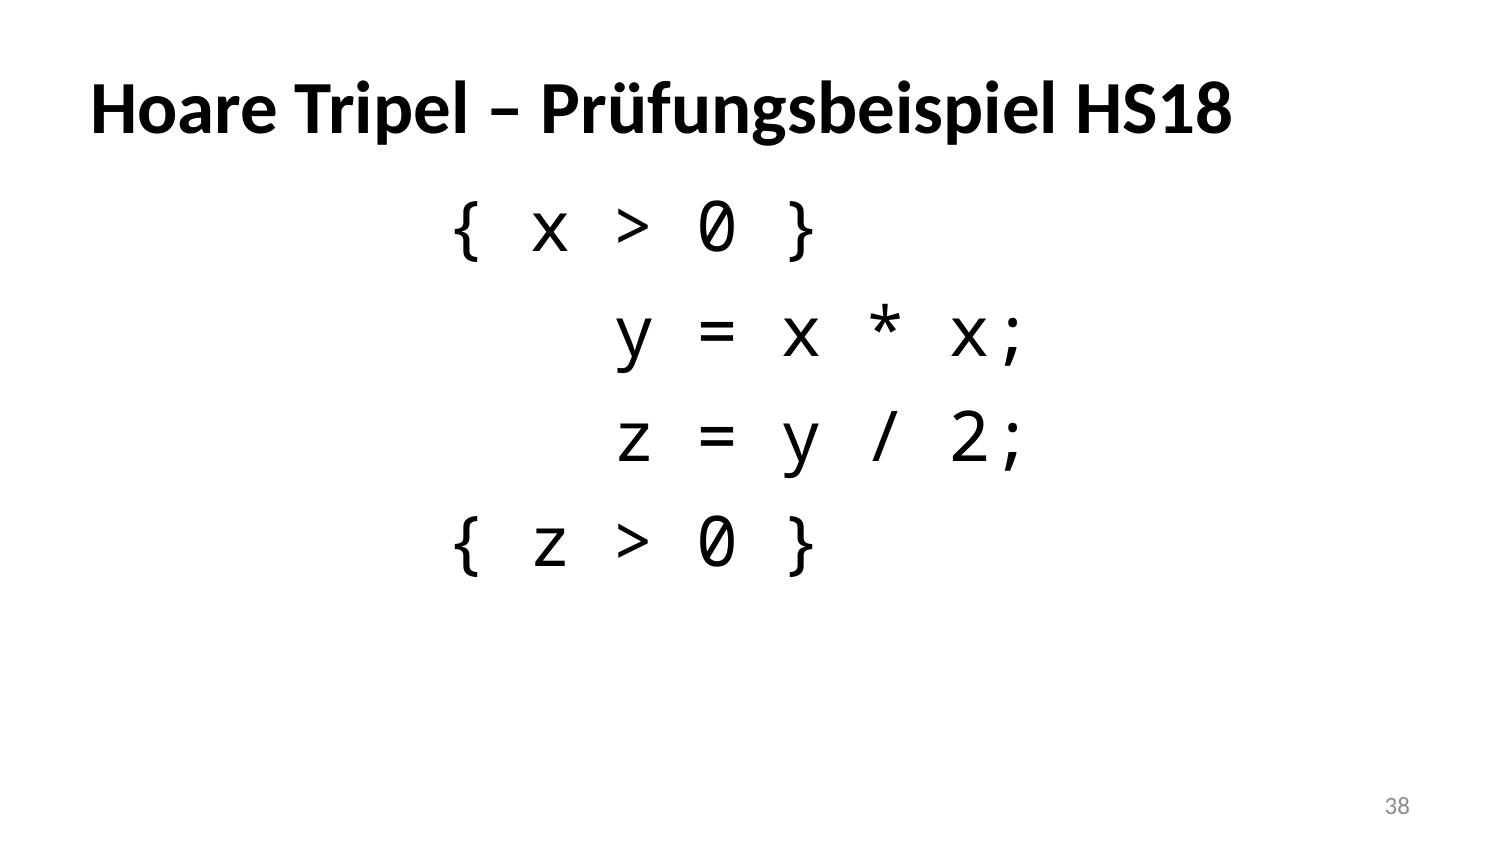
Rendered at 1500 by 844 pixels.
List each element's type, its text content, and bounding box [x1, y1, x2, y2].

title Hoare Tripel – Prüfungsbeispiel HS18 [75, 33, 1425, 175]
slide_number 38 [1074, 782, 1425, 827]
list { x > 0 } y = x * x; z = y / 2; { z > 0 } [430, 174, 1070, 732]
